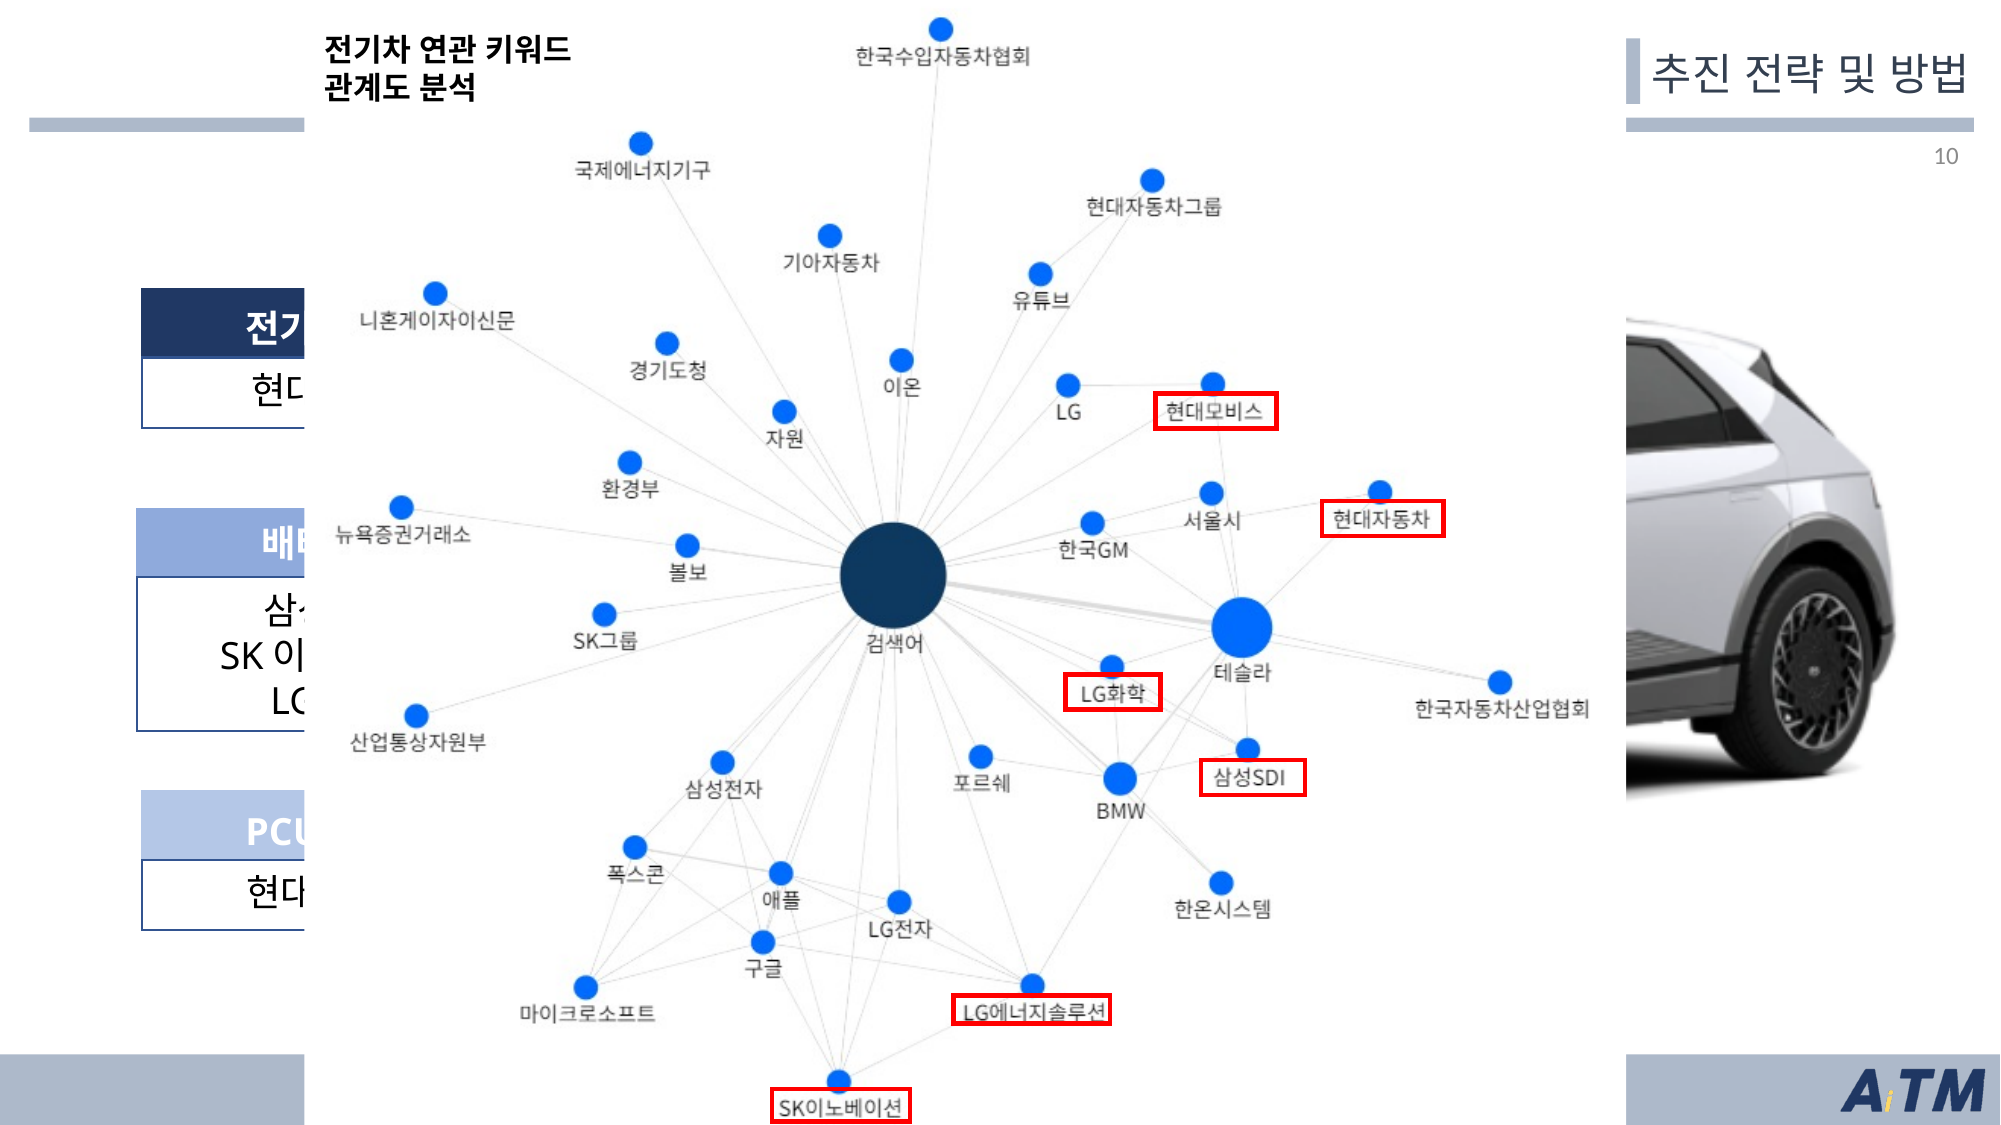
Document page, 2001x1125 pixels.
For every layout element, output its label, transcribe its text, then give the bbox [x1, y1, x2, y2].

text_box [136, 508, 304, 576]
text_box [136, 576, 304, 732]
text_box 현대 모비스 [207, 861, 304, 922]
text_box 현대자동차 [207, 359, 304, 420]
text_box 삼성SDI SK이노베이션 LG화학 [202, 579, 304, 730]
text_box [0, 1053, 304, 1125]
text_box 배터리 셀 [246, 512, 304, 573]
text_box [28, 117, 304, 133]
text_box 전기차 생산 [230, 298, 304, 358]
text_box 10 [1627, 124, 1974, 185]
text_box PCU / ECU [230, 800, 304, 860]
text_box 추진 전략 및 방법 [1660, 39, 2000, 107]
text_box [141, 790, 304, 859]
text_box [141, 859, 304, 931]
picture [1831, 1058, 1993, 1117]
text_box 03 [1627, 32, 1660, 110]
text_box [1627, 1053, 2000, 1125]
text_box [1627, 117, 1975, 133]
text_box [141, 288, 304, 356]
text_box [141, 356, 304, 429]
picture [304, 2, 1978, 1125]
